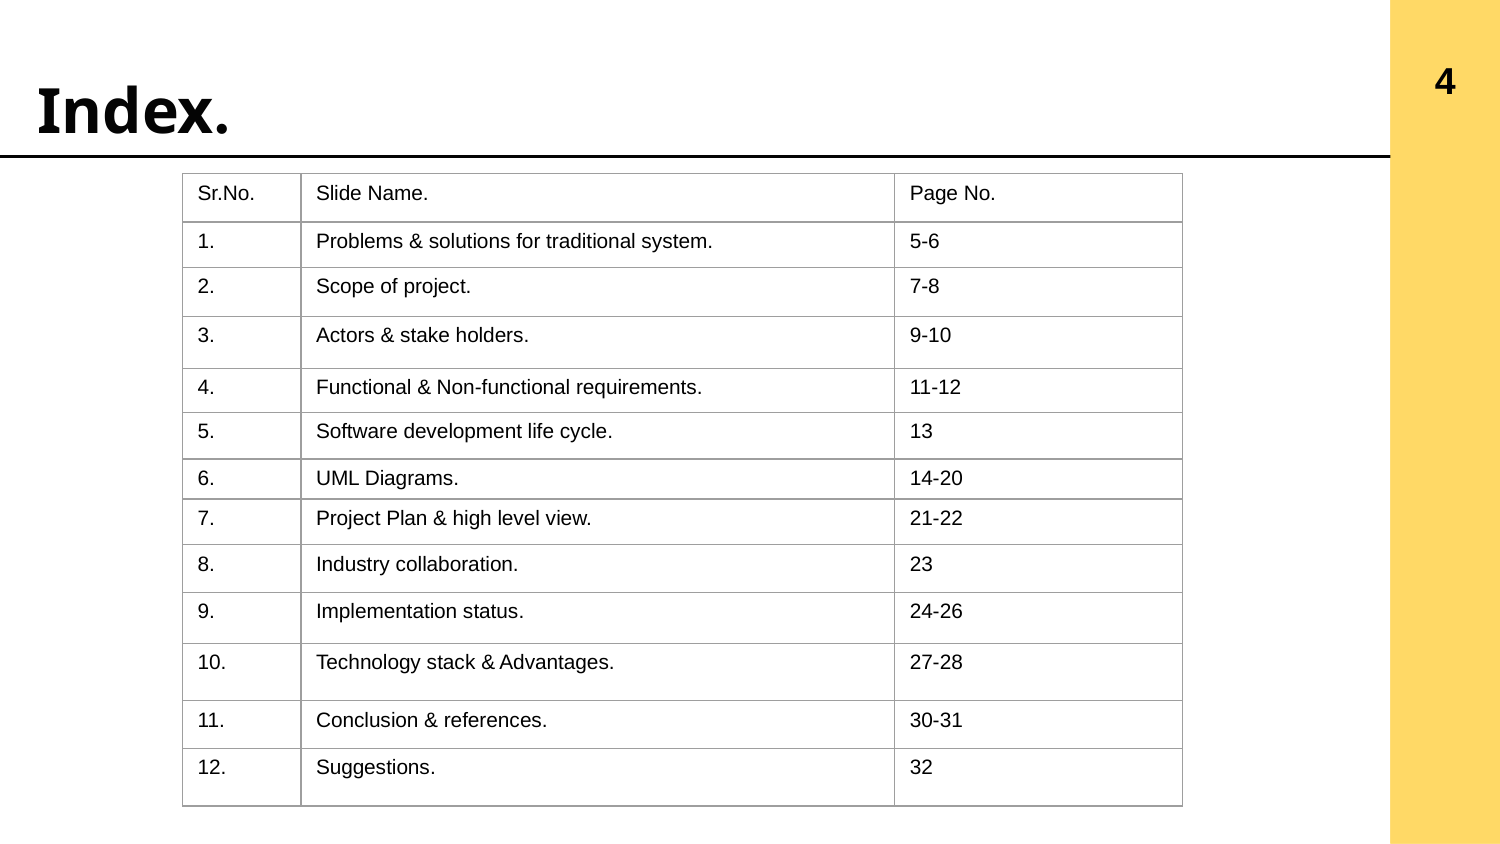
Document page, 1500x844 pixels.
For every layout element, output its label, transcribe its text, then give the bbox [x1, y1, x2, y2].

table_cell 23 [895, 545, 1182, 592]
table_header Sr.No. [183, 174, 300, 221]
table_cell 5-6 [895, 223, 1182, 267]
table_cell Technology stack & Advantages. [302, 644, 894, 700]
table_cell Industry collaboration. [302, 545, 894, 592]
table_cell Conclusion & references. [302, 701, 894, 748]
table_cell Software development life cycle. [302, 413, 894, 458]
title Index. [22, 55, 1294, 167]
table_cell Suggestions. [302, 749, 894, 805]
table_cell 13 [895, 413, 1182, 458]
table_header Slide Name. [302, 174, 894, 221]
table_cell 12. [183, 749, 300, 805]
table_cell Problems & solutions for traditional system. [302, 223, 894, 267]
table_cell 7. [183, 500, 300, 544]
table_cell 27-28 [895, 644, 1182, 700]
table_cell UML Diagrams. [302, 460, 894, 498]
table_cell 11. [183, 701, 300, 748]
table_cell 21-22 [895, 500, 1182, 544]
table_cell Project Plan & high level view. [302, 500, 894, 544]
text_box [1390, 0, 1500, 844]
table_cell 24-26 [895, 593, 1182, 643]
table_header Page No. [895, 174, 1182, 221]
table_cell Scope of project. [302, 268, 894, 316]
table_cell 4. [183, 369, 300, 412]
table_cell 5. [183, 413, 300, 458]
table_cell Actors & stake holders. [302, 317, 894, 368]
table_cell 10. [183, 644, 300, 700]
table_cell Implementation status. [302, 593, 894, 643]
table_cell 11-12 [895, 369, 1182, 412]
table_cell 14-20 [895, 460, 1182, 498]
table_cell 2. [183, 268, 300, 316]
table_cell 9. [183, 593, 300, 643]
text_box 4 [1415, 46, 1475, 112]
table_cell 30-31 [895, 701, 1182, 748]
table_cell 32 [895, 749, 1182, 805]
table_cell Functional & Non-functional requirements. [302, 369, 894, 412]
table_cell 1. [183, 223, 300, 267]
table_cell 6. [183, 460, 300, 498]
table_cell 9-10 [895, 317, 1182, 368]
table_cell 7-8 [895, 268, 1182, 316]
table_cell 8. [183, 545, 300, 592]
table_cell 3. [183, 317, 300, 368]
